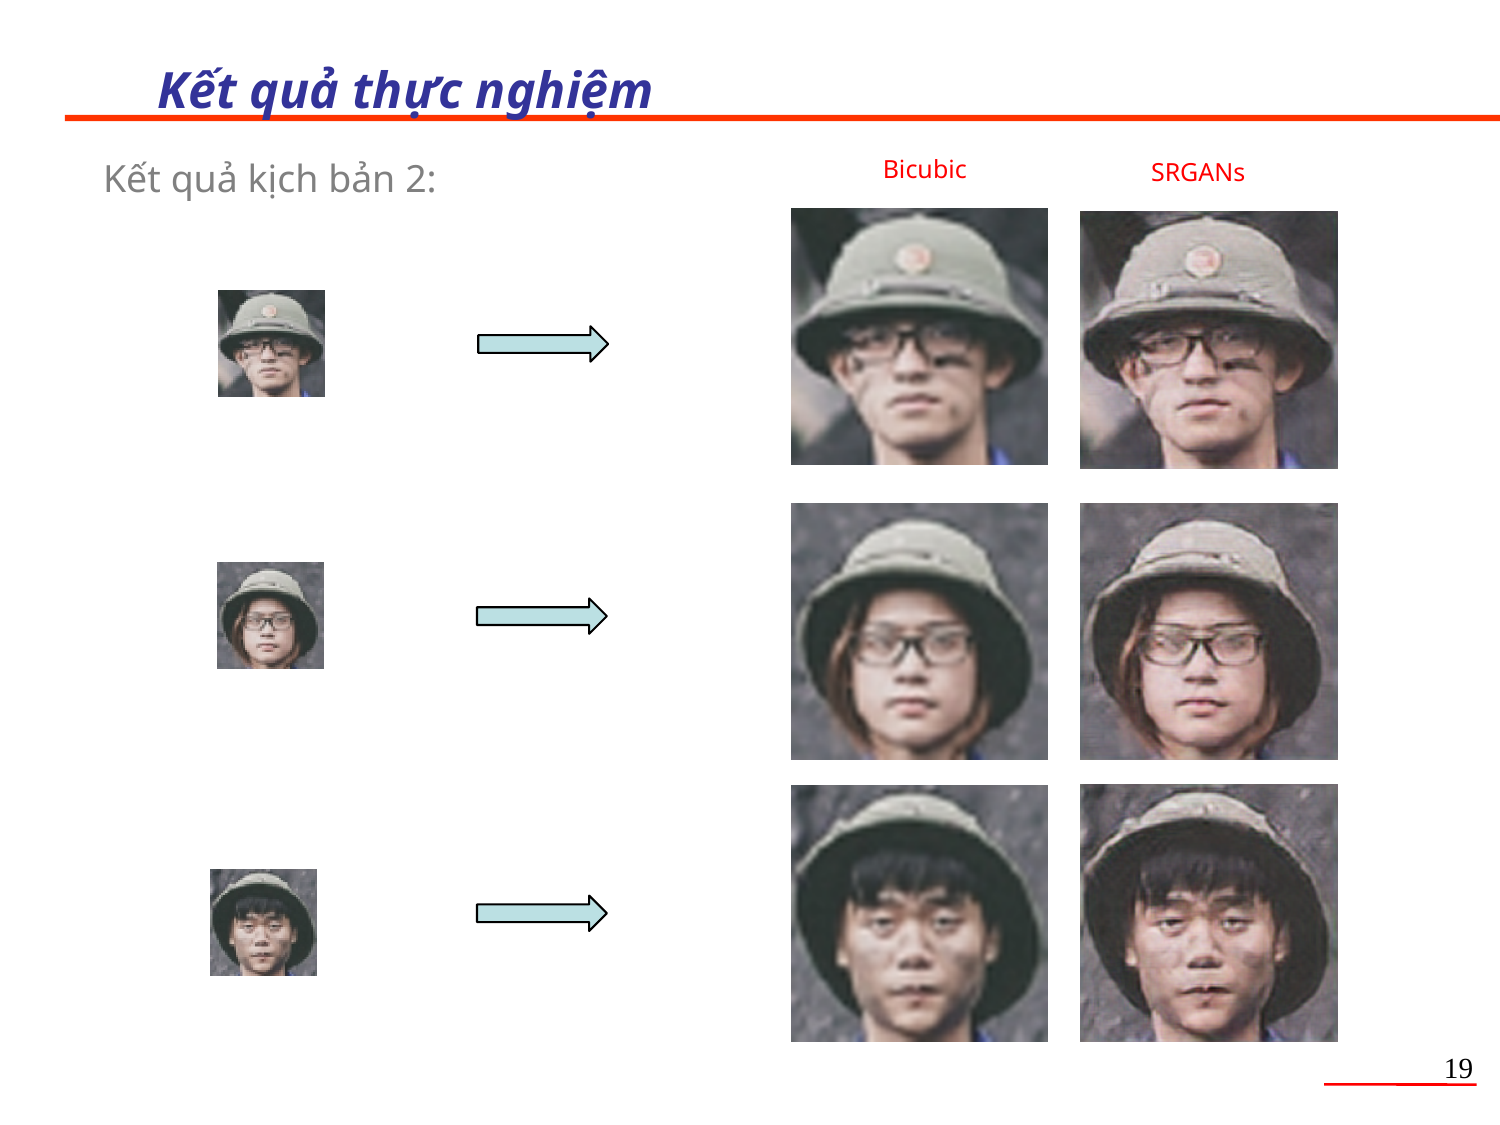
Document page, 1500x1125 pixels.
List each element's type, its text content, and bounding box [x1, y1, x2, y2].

picture [791, 785, 1048, 1042]
text_box [476, 598, 607, 634]
picture [218, 290, 325, 398]
text_box Bicubic [868, 146, 990, 192]
picture [1080, 503, 1338, 760]
picture [791, 503, 1048, 760]
text_box [476, 895, 607, 932]
picture [791, 207, 1048, 465]
text_box Kết quả thực nghiệm [143, 51, 670, 127]
picture [1080, 784, 1338, 1042]
picture [217, 562, 325, 669]
picture [210, 869, 318, 977]
text_box SRGANs [1136, 148, 1282, 194]
text_box 19 [1138, 1041, 1489, 1102]
picture [1080, 211, 1338, 469]
text_box [478, 326, 609, 362]
text_box Kết quả kịch bản 2: [88, 147, 1365, 208]
